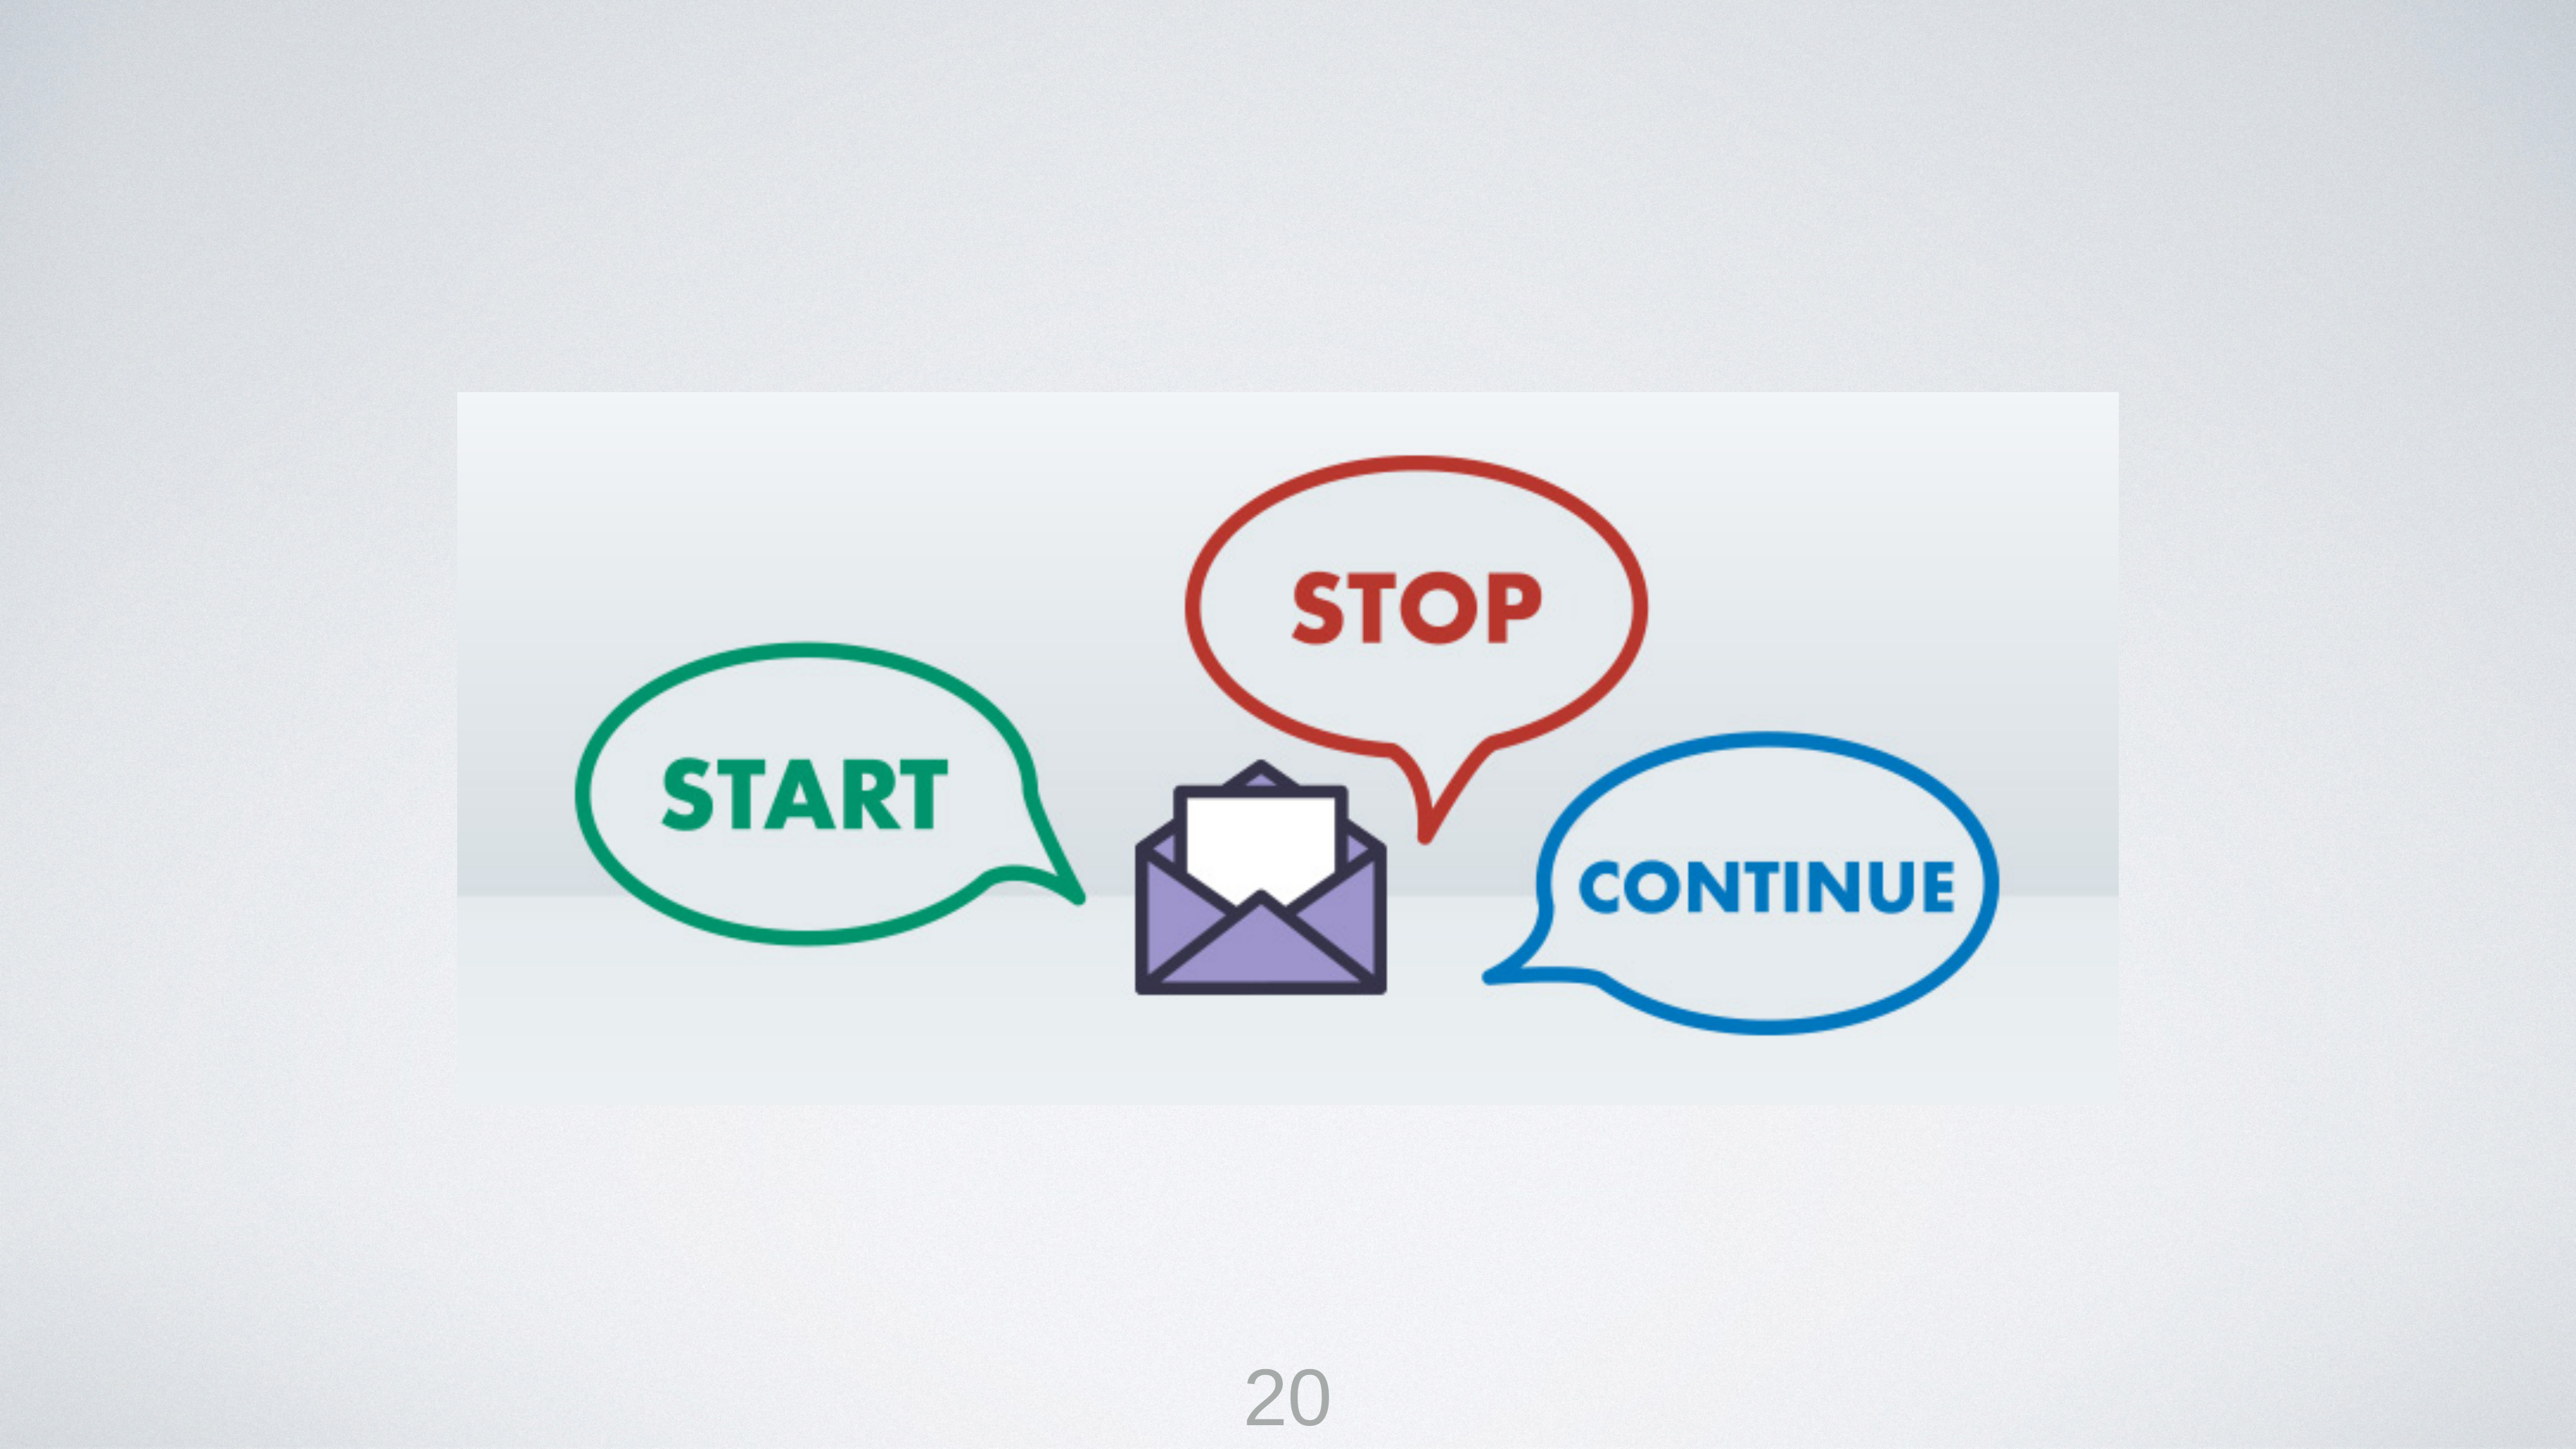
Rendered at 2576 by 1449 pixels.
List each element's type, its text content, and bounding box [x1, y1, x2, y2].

picture [0, 0, 2576, 1449]
text_box 20 [1097, 1338, 1479, 1449]
